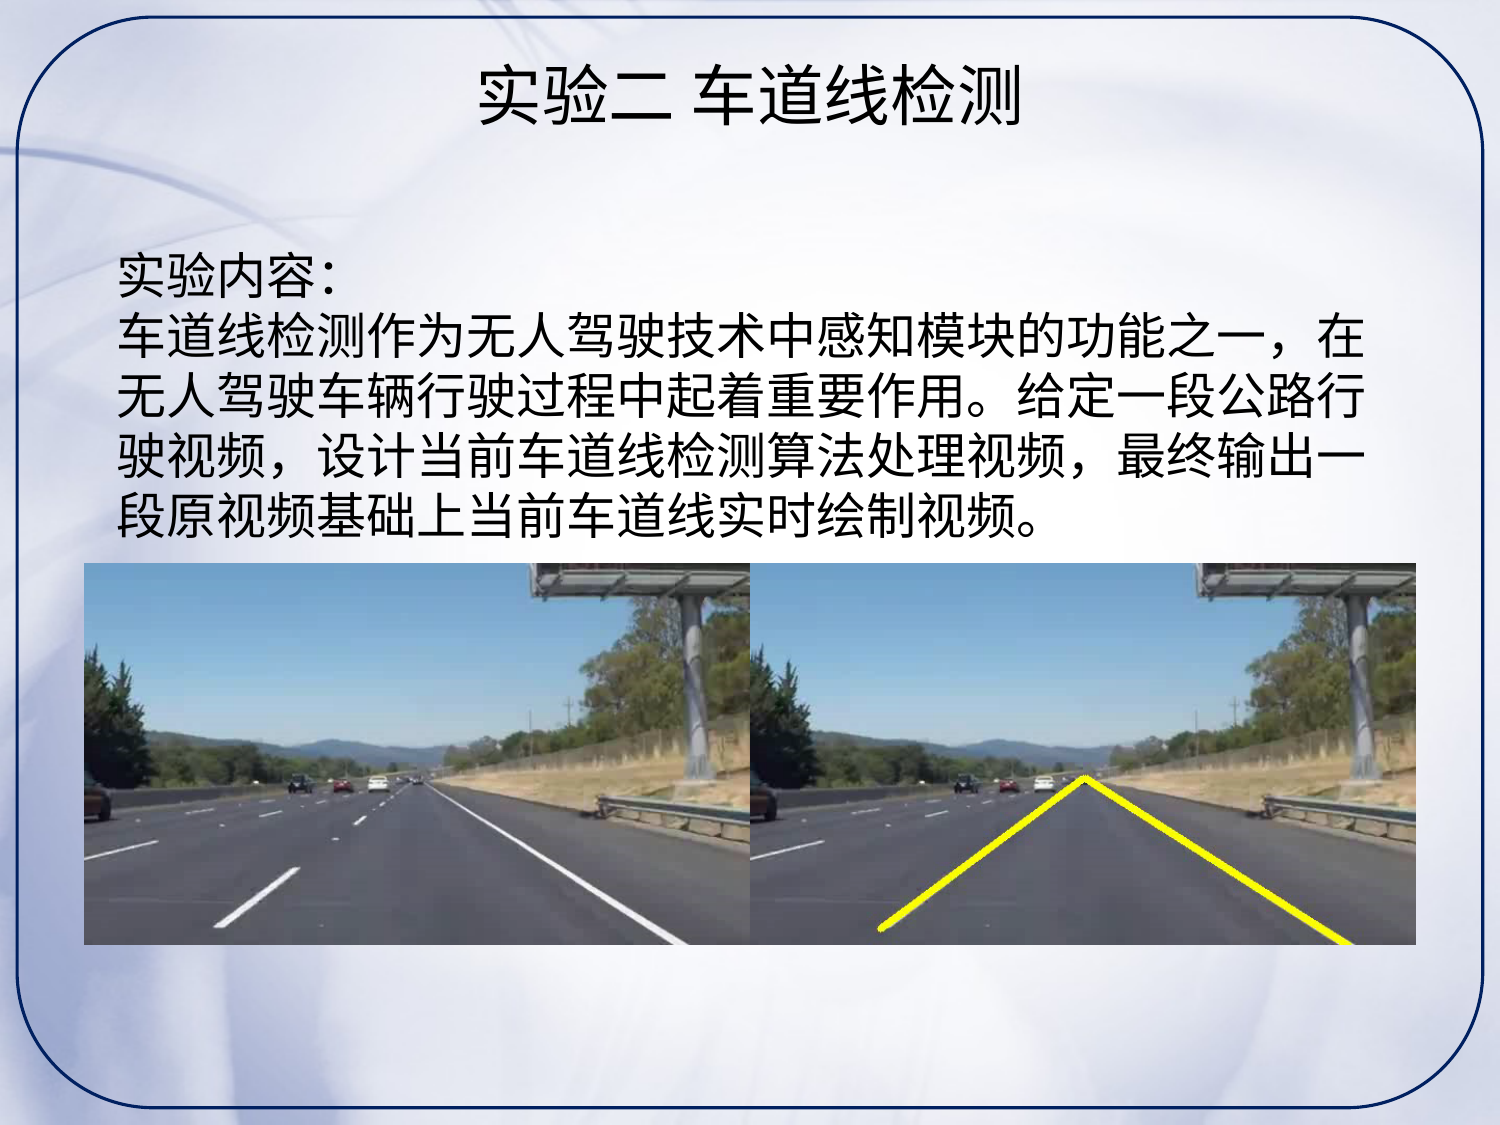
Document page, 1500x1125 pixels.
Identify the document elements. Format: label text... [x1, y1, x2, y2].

title 实验二 车道线检测 [75, 0, 1425, 188]
picture [19, 45, 1481, 1106]
picture [0, 0, 1500, 1125]
text_box 实验内容： 车道线检测作为无人驾驶技术中感知模块的功能之一，在无人驾驶车辆行驶过程中起着重要作用。给定一段公路行驶视频，设计当前车道线检测算法处理视频，最终输出一段原视频基础上当前车道线实时绘制视频。 [101, 237, 1399, 560]
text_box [83, 562, 1417, 947]
